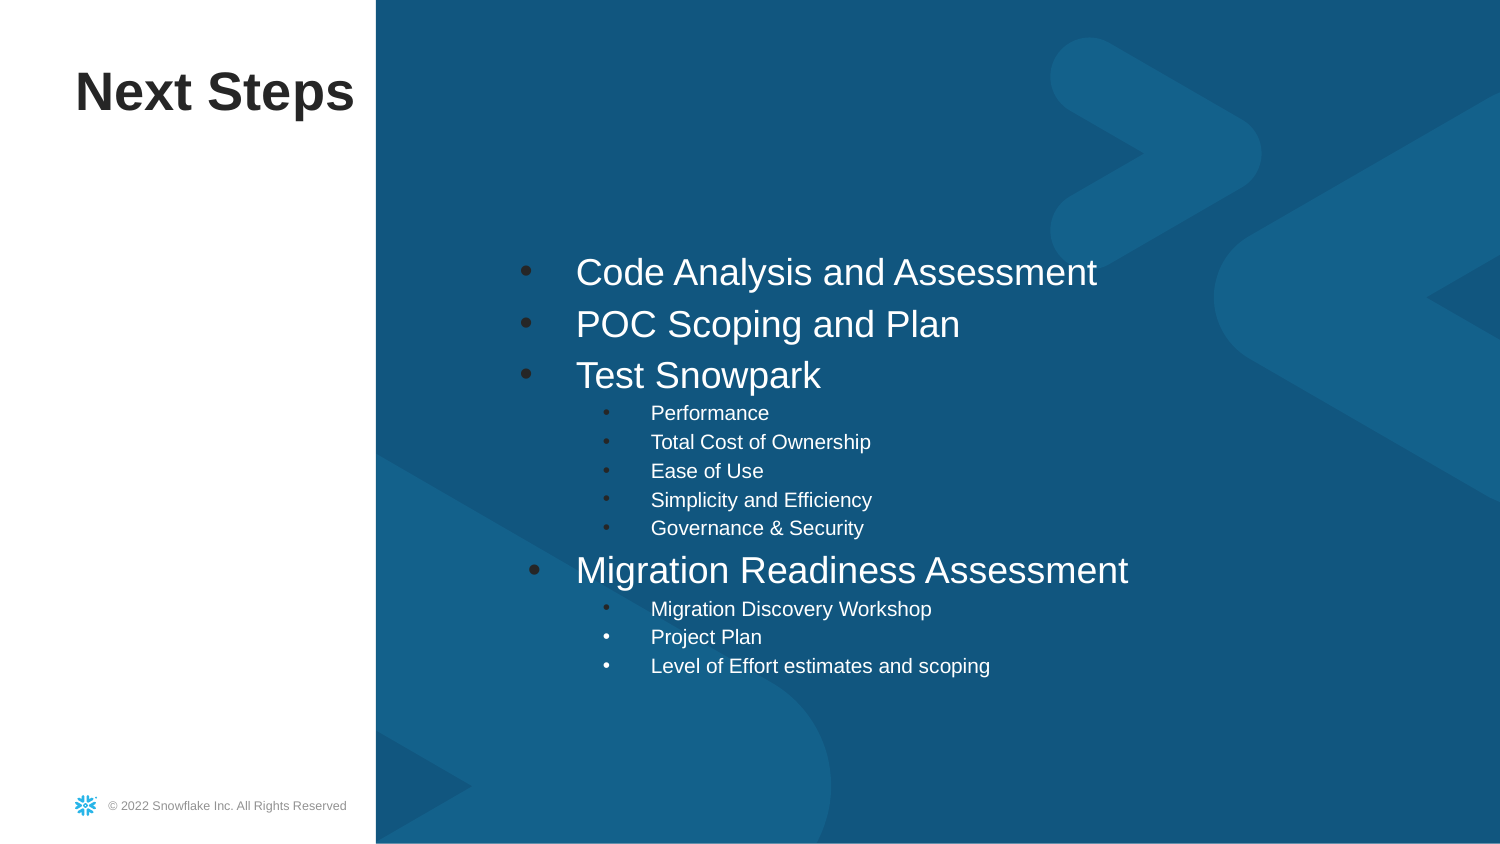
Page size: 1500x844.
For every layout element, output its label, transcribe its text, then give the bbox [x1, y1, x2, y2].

list Next Steps [60, 37, 376, 150]
list Code Analysis and Assessment POC Scoping and Plan Test Snowpark Performance Total Cost of Ownership Ease of Use Simplicity and Efficiency Governance & Security Migration Readiness Assessment Migration Discovery Workshop Project Plan Level of Effort estimates and scoping [485, 150, 1425, 769]
